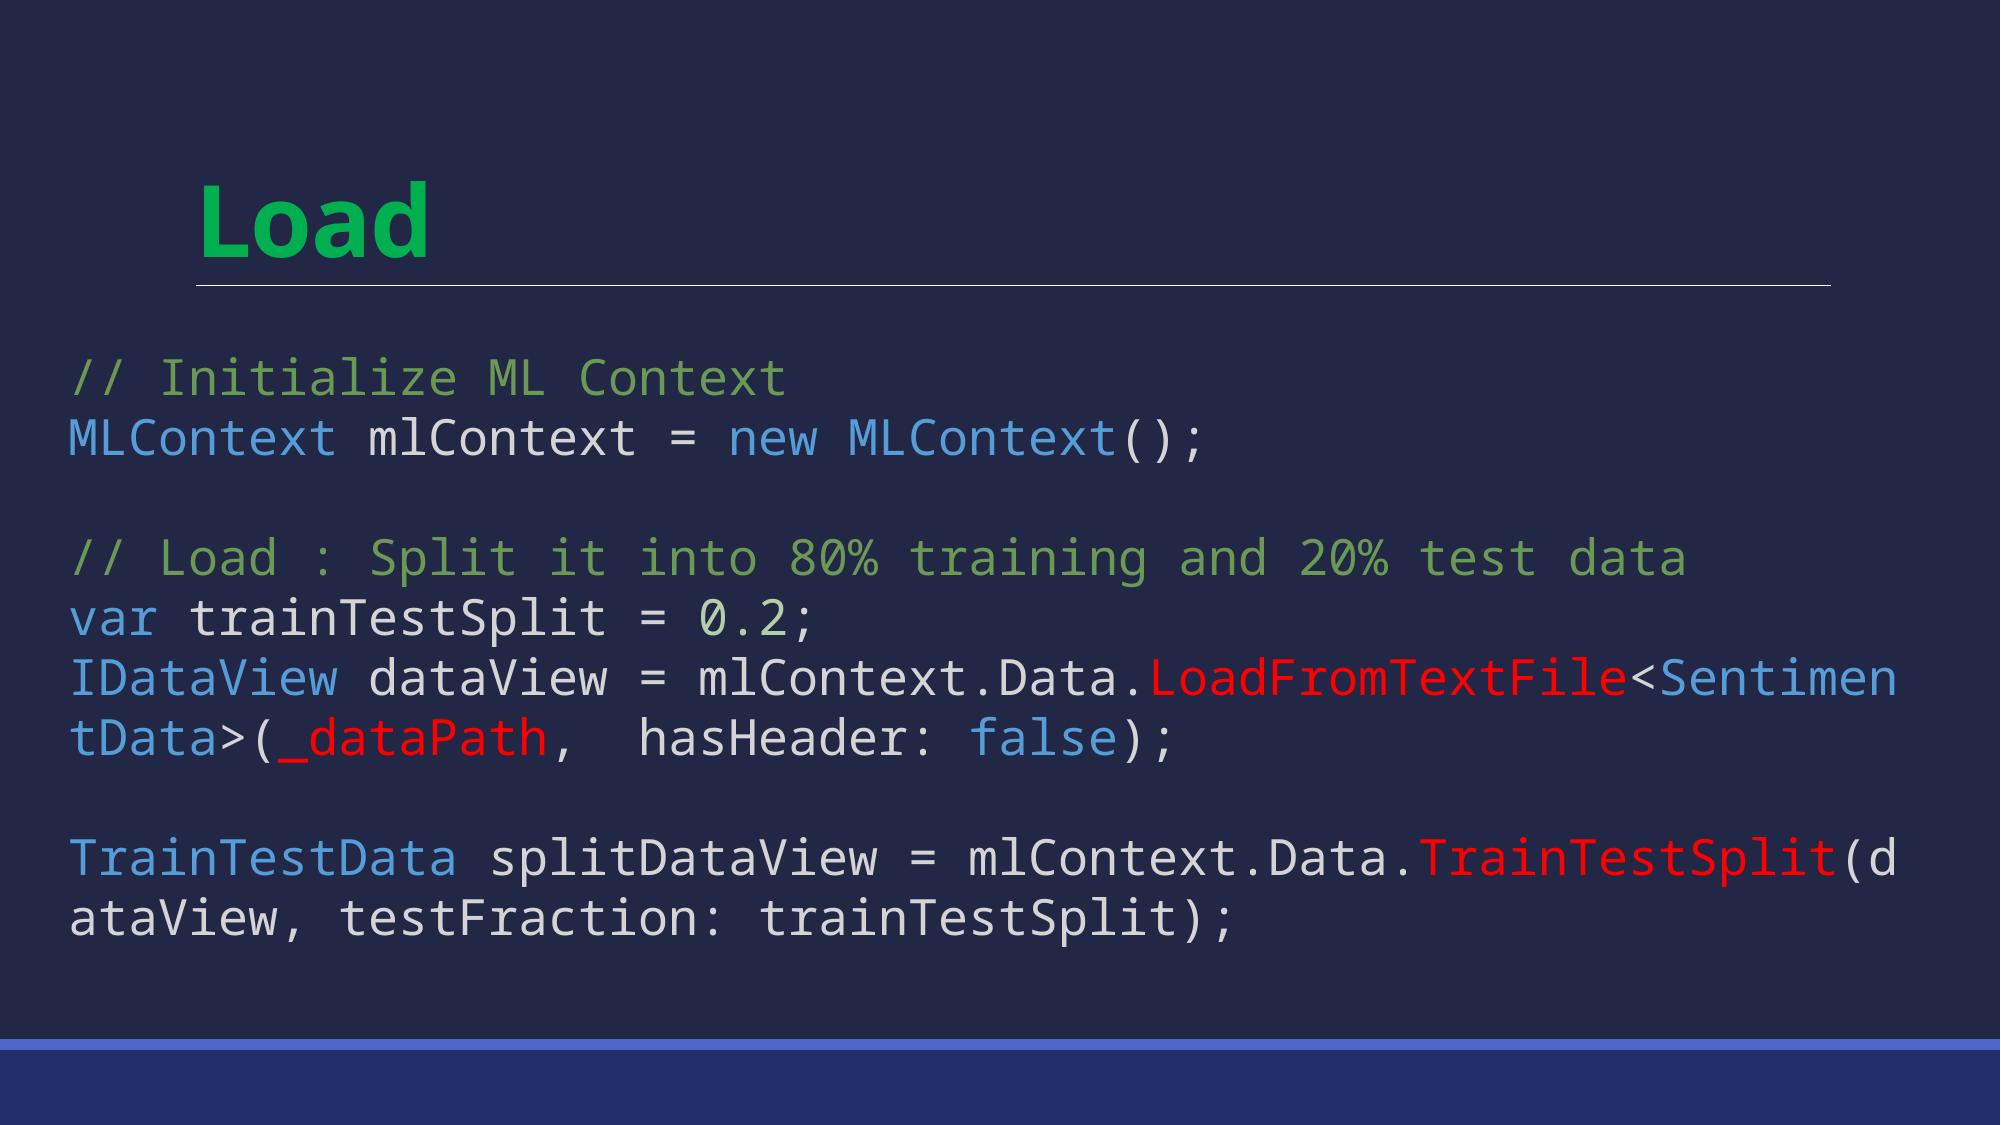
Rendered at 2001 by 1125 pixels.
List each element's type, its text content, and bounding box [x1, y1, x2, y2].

title Load [180, 47, 1830, 285]
text_box // Initialize ML Context MLContext mlContext = new MLContext(); // Load : Split it into 80% training and 20% test data var trainTestSplit = 0.2; IDataView dataView = mlContext.Data.LoadFromTextFile<SentimentData>(_dataPath, hasHeader: false); TrainTestData splitDataView = mlContext.Data.TrainTestSplit(dataView, testFraction: trainTestSplit); [53, 337, 1940, 953]
